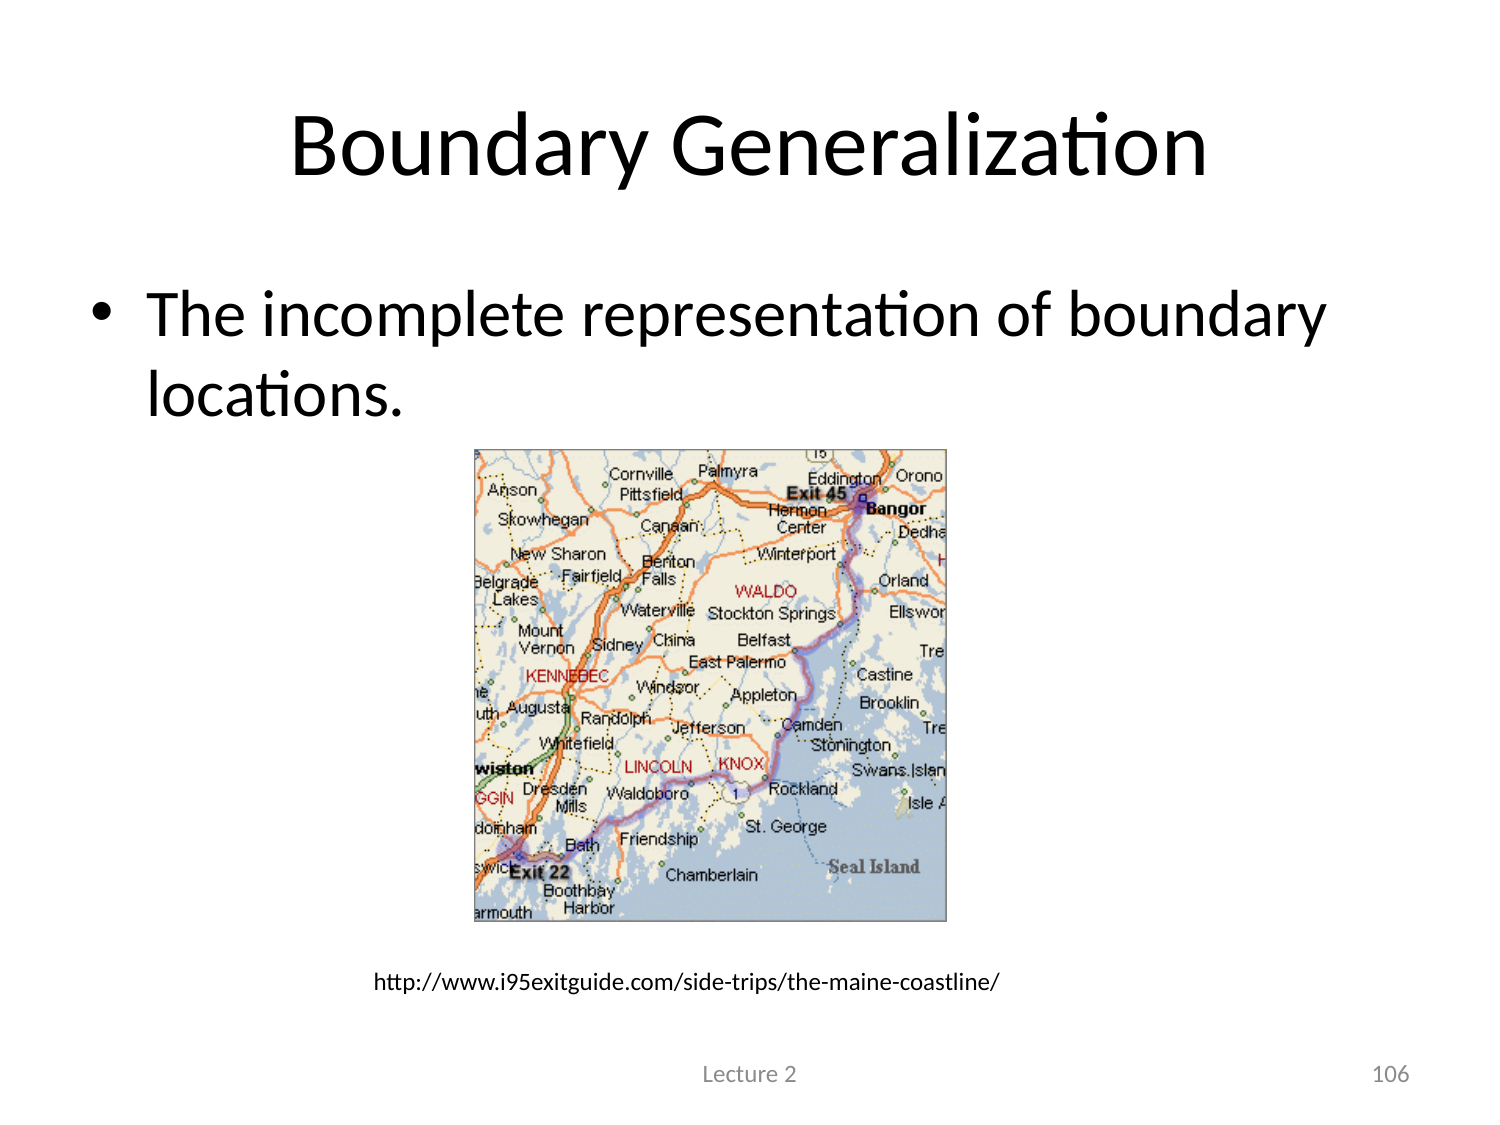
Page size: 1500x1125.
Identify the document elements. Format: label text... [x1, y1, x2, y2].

footer Lecture 2 [512, 1042, 988, 1103]
title Boundary Generalization [75, 45, 1425, 233]
picture [474, 449, 947, 922]
text_box http://www.i95exitguide.com/side-trips/the-maine-coastline/ [300, 957, 1075, 1003]
list The incomplete representation of boundary locations. [75, 262, 1425, 450]
slide_number 106 [1074, 1042, 1425, 1103]
